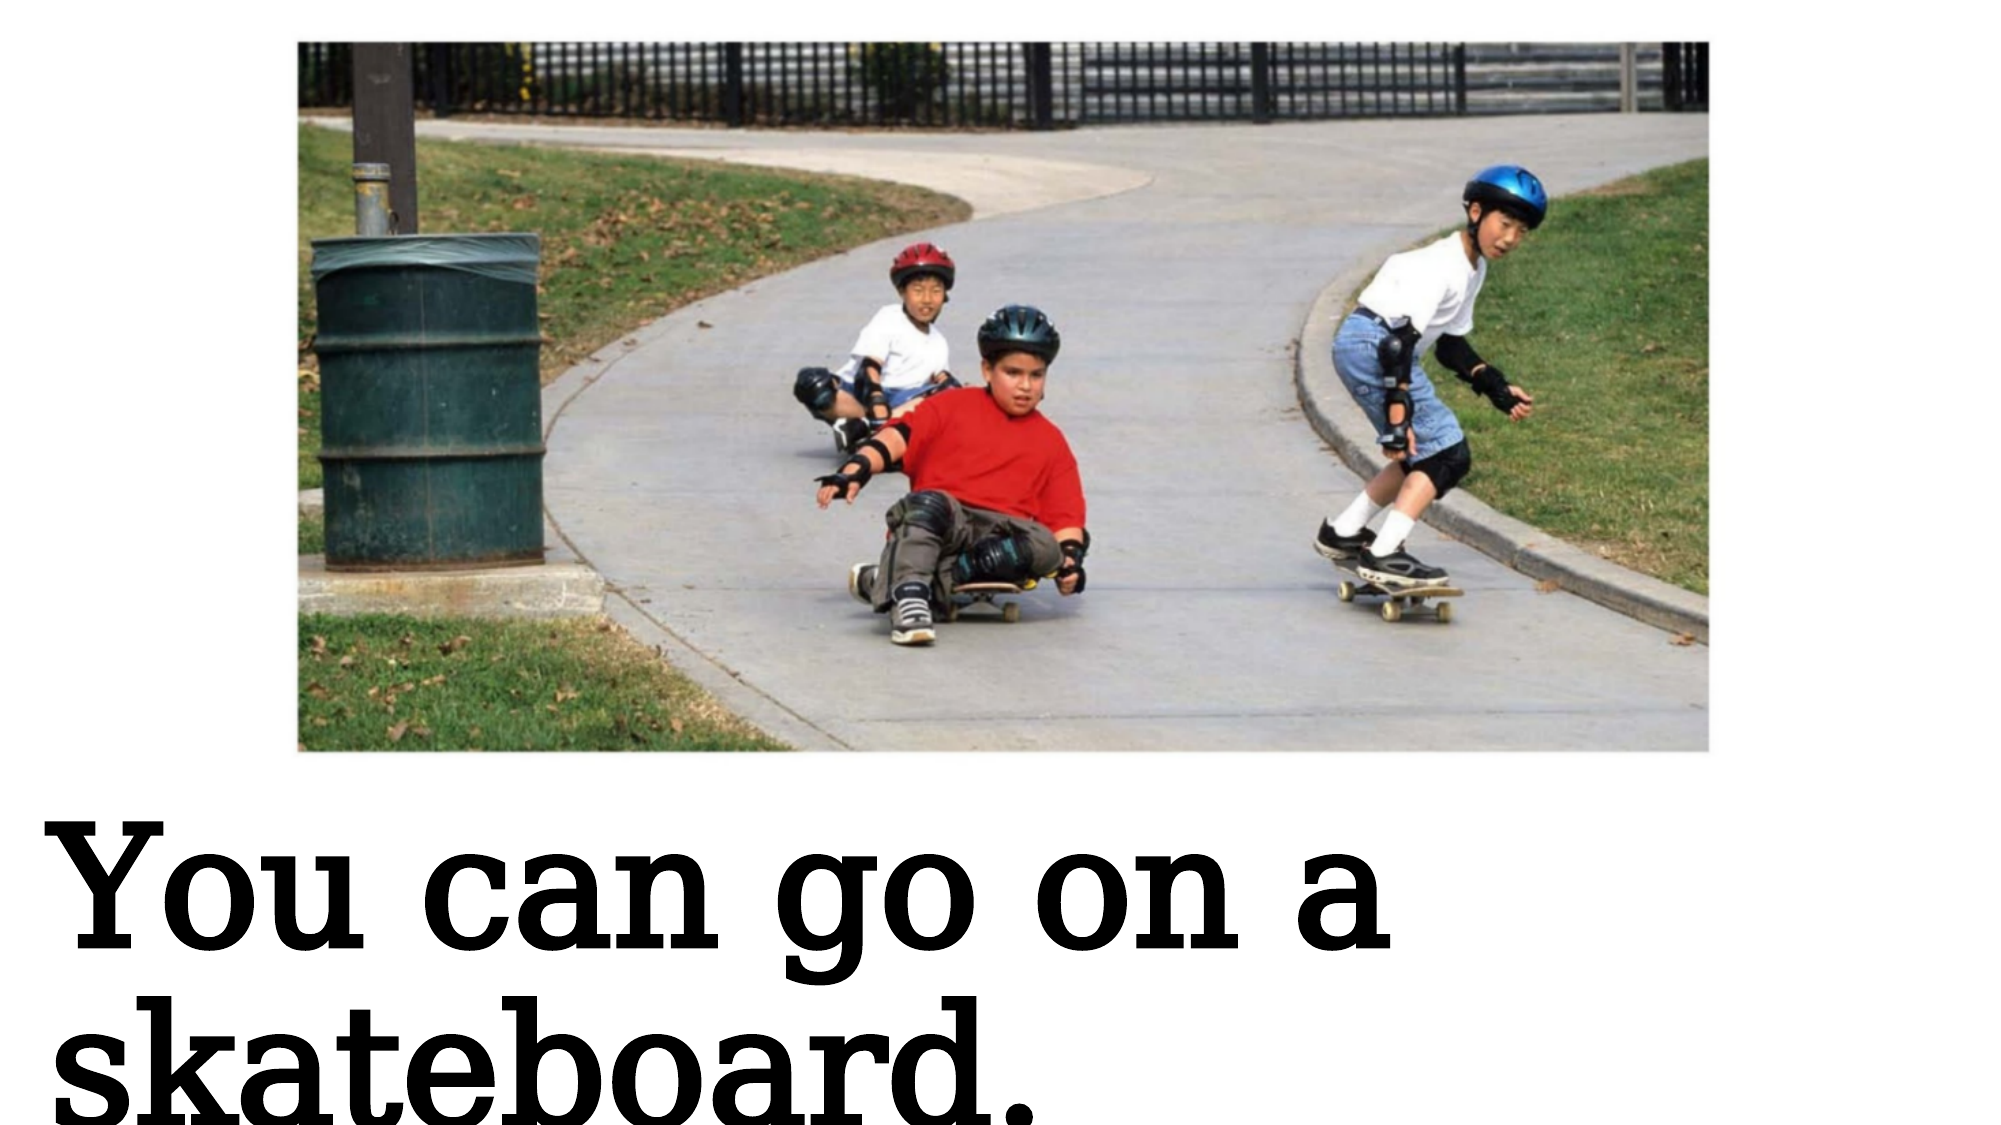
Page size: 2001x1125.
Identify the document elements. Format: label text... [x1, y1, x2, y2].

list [262, 9, 1757, 797]
title You can go on a skateboard. [34, 872, 2000, 1091]
